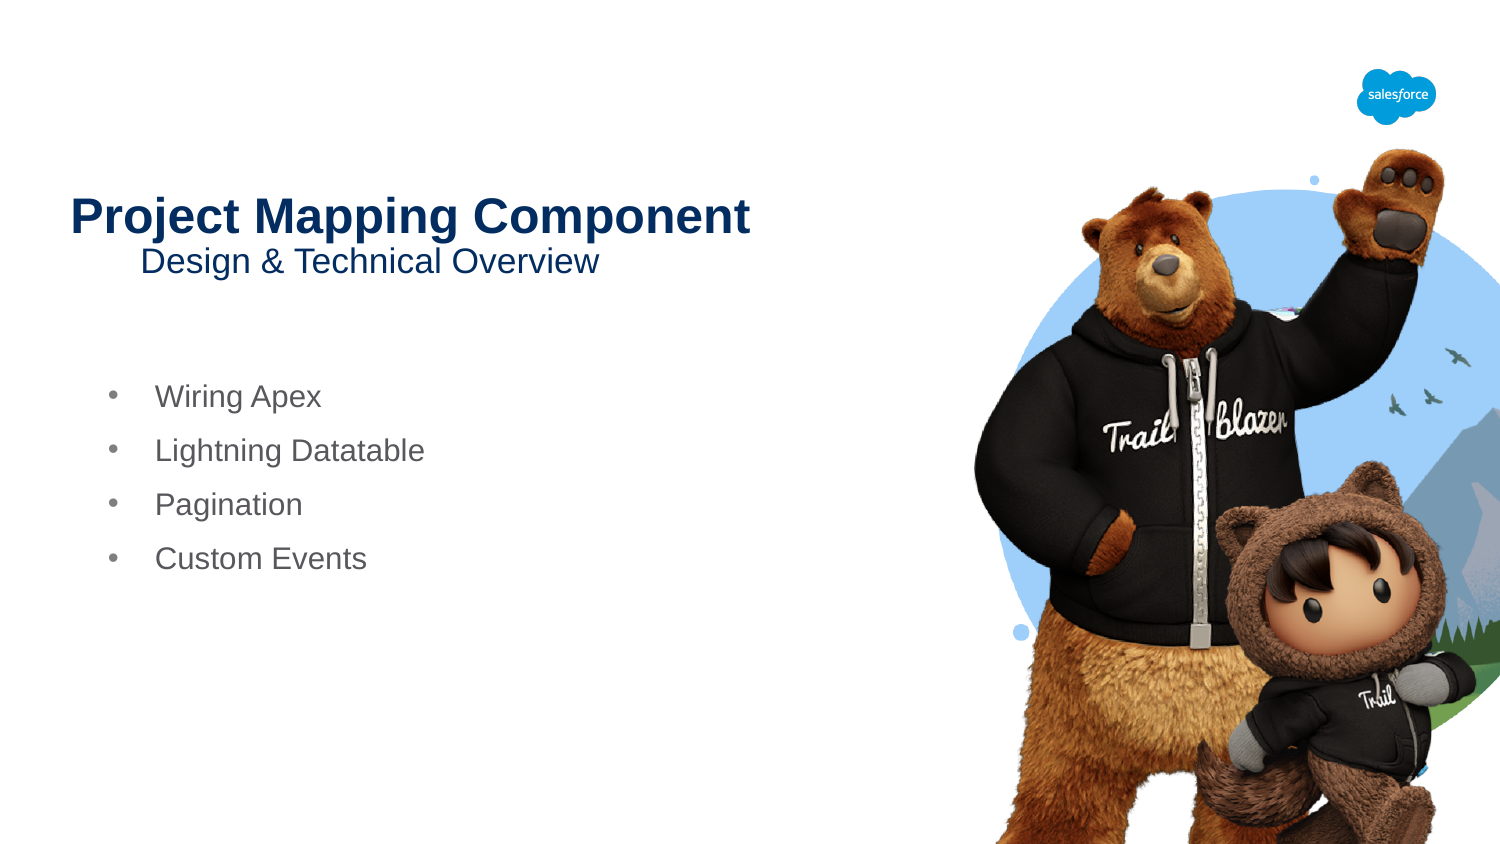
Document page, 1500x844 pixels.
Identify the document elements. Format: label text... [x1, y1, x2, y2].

list Design & Technical Overview [102, 237, 750, 280]
picture [0, 0, 1500, 844]
list Wiring Apex Lightning Datatable Pagination Custom Events [70, 268, 858, 742]
title Project Mapping Component [70, 43, 770, 245]
